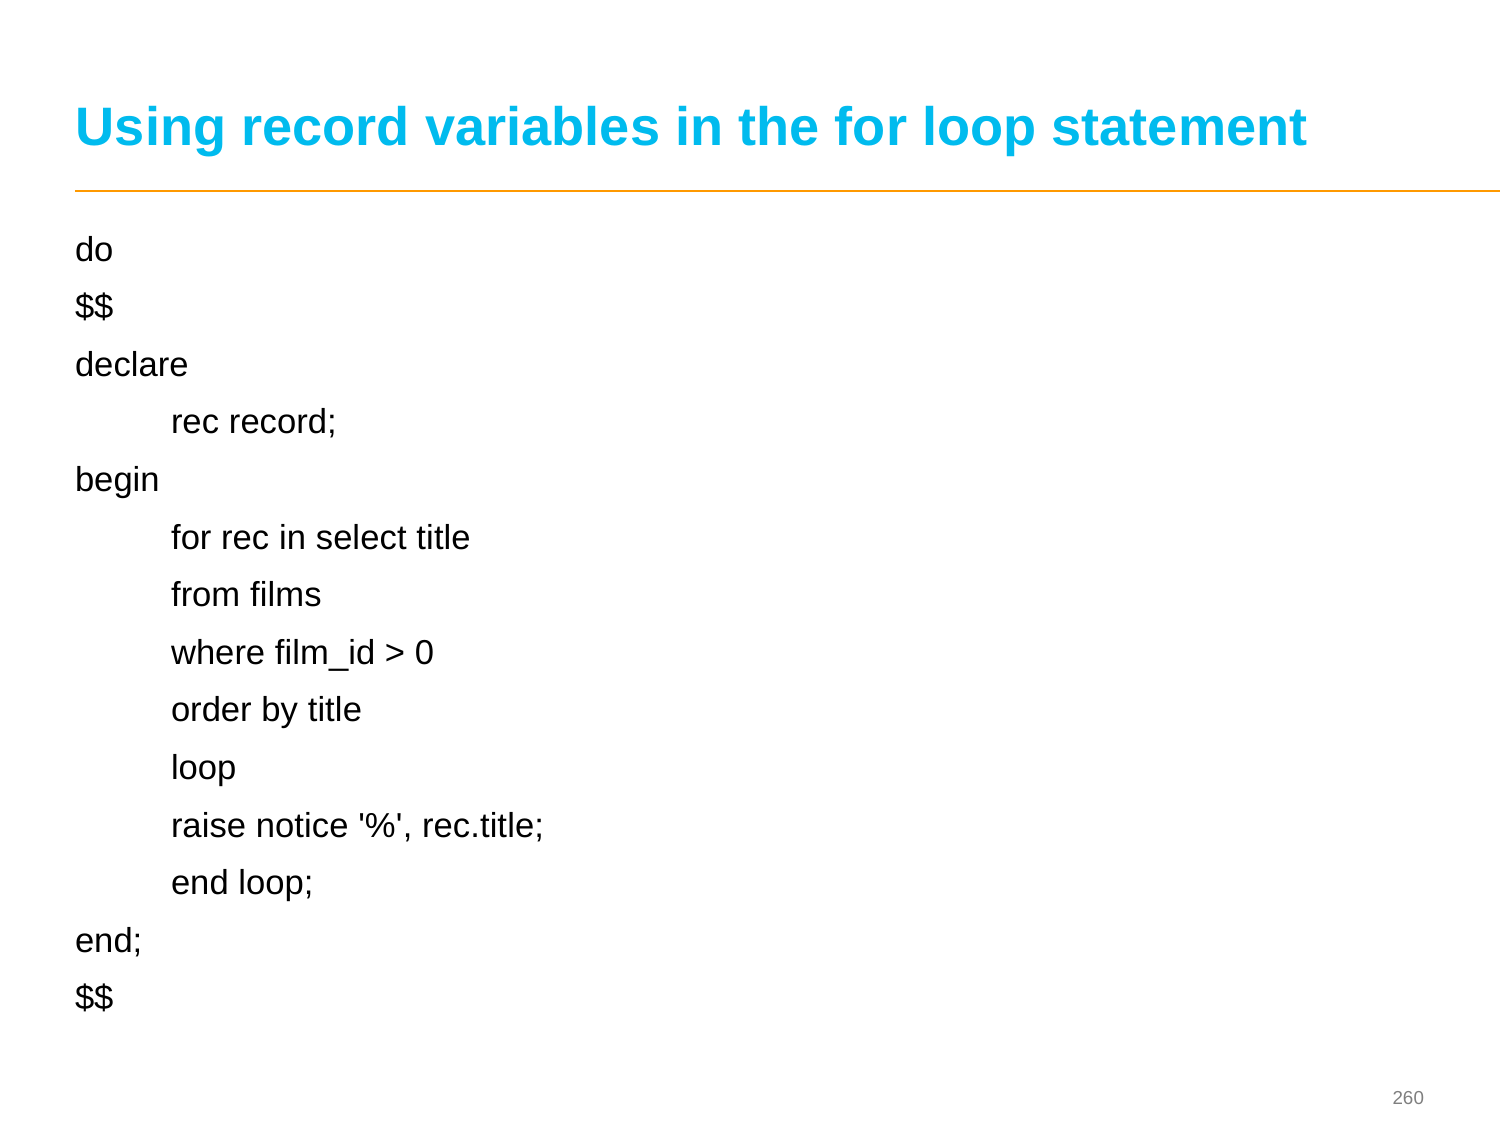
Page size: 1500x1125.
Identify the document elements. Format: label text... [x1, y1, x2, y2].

title Using record variables in the for loop statement [75, 27, 1422, 157]
list do $$ declare rec record; begin for rec in select title from films where film_id > 0 order by title loop raise notice '%', rec.title; end loop; end; $$ [75, 226, 1425, 1018]
